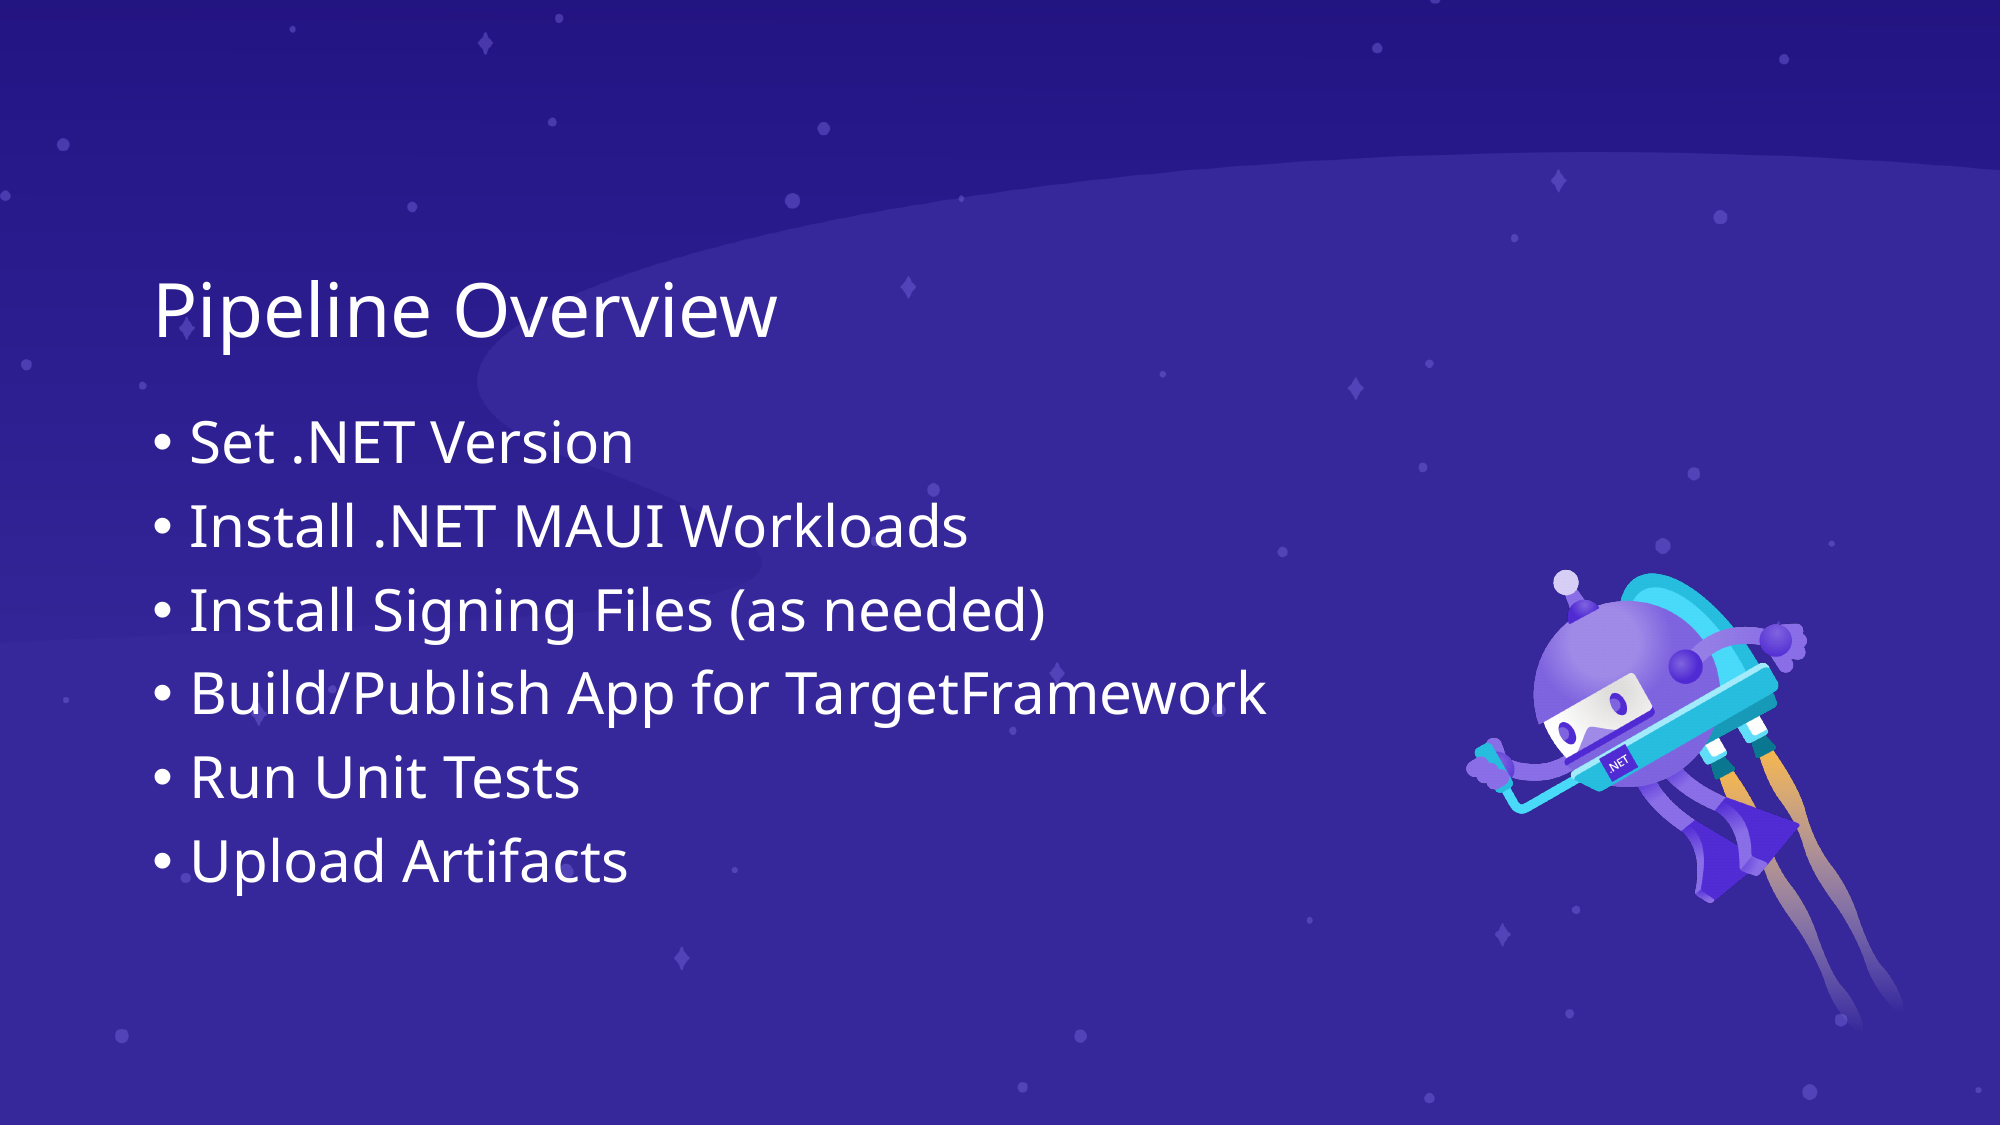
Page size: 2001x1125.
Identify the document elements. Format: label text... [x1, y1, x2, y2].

list Set .NET Version Install .NET MAUI Workloads Install Signing Files (as needed) Build/Publish App for TargetFramework Run Unit Tests Upload Artifacts [137, 406, 1863, 1049]
picture [0, 0, 2000, 1125]
title Pipeline Overview [137, 258, 1863, 369]
